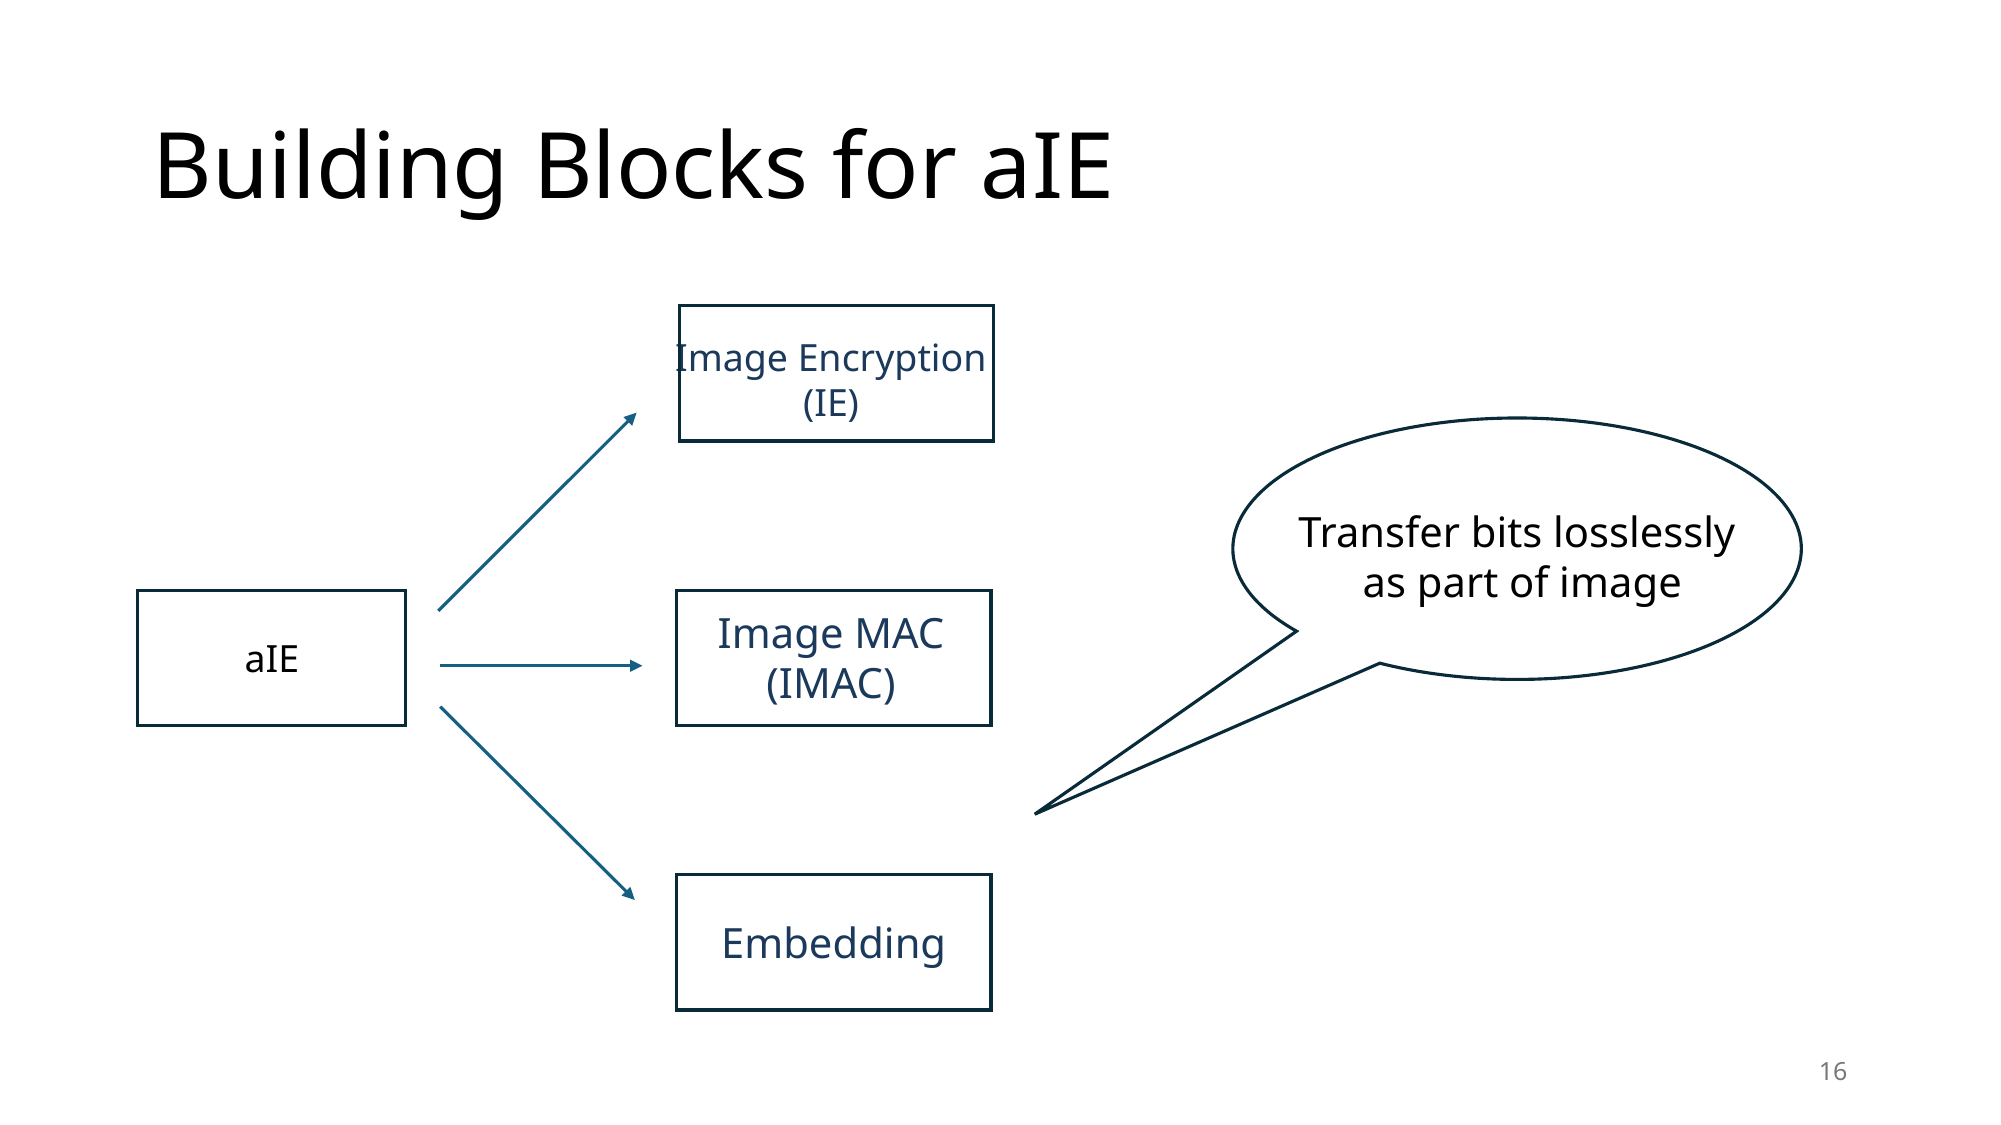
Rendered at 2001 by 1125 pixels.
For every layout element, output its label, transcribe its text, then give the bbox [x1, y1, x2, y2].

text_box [136, 589, 407, 726]
title Building Blocks for aIE [137, 59, 1863, 278]
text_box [437, 412, 638, 612]
text_box Image MAC (IMAC) [702, 599, 960, 715]
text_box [673, 305, 995, 442]
slide_number 16 [1412, 1042, 1863, 1103]
text_box Embedding [706, 909, 962, 975]
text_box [1151, 417, 1894, 680]
text_box [675, 589, 993, 727]
text_box [675, 873, 993, 1012]
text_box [439, 706, 636, 901]
